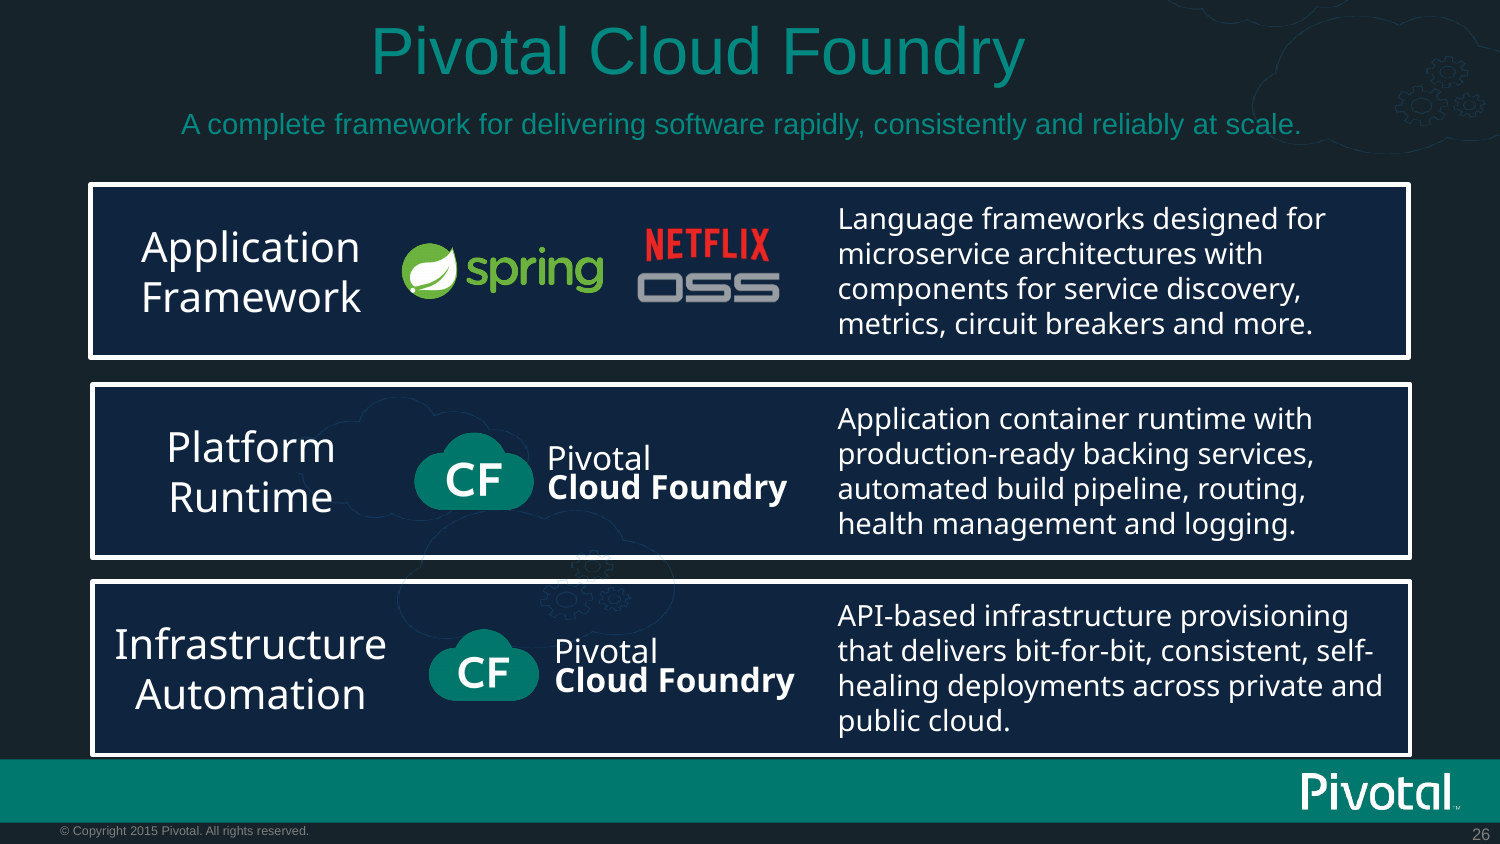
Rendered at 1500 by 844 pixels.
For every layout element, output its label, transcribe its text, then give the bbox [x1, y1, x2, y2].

text_box [763, 384, 1411, 558]
text_box Cloud Foundry [547, 651, 813, 708]
text_box Pivotal Cloud Foundry [355, 0, 1145, 106]
text_box A complete framework for delivering software rapidly, consistently and reliably at scale. [92, 97, 1145, 149]
picture [399, 241, 460, 301]
picture [1151, 0, 1500, 158]
text_box [90, 184, 1409, 358]
text_box API-based infrastructure provisioning that delivers bit-for-bit, consistent, self-healing deployments across private and public cloud. [822, 589, 1400, 747]
picture [296, 385, 766, 706]
text_box Platform Runtime [119, 413, 291, 530]
text_box [92, 581, 1411, 755]
text_box Infrastructure Automation [81, 610, 421, 727]
picture [632, 216, 781, 318]
text_box Cloud Foundry [770, 458, 806, 515]
text_box [92, 384, 297, 558]
text_box Pivotal [547, 660, 712, 678]
text_box Application Framework [108, 213, 394, 330]
text_box Language frameworks designed for microservice architectures with components for service discovery, metrics, circuit breakers and more. [822, 192, 1402, 350]
picture [1302, 773, 1460, 810]
text_box Application container runtime with production-ready backing services, automated build pipeline, routing, health management and logging. [822, 392, 1402, 550]
picture [463, 245, 606, 296]
